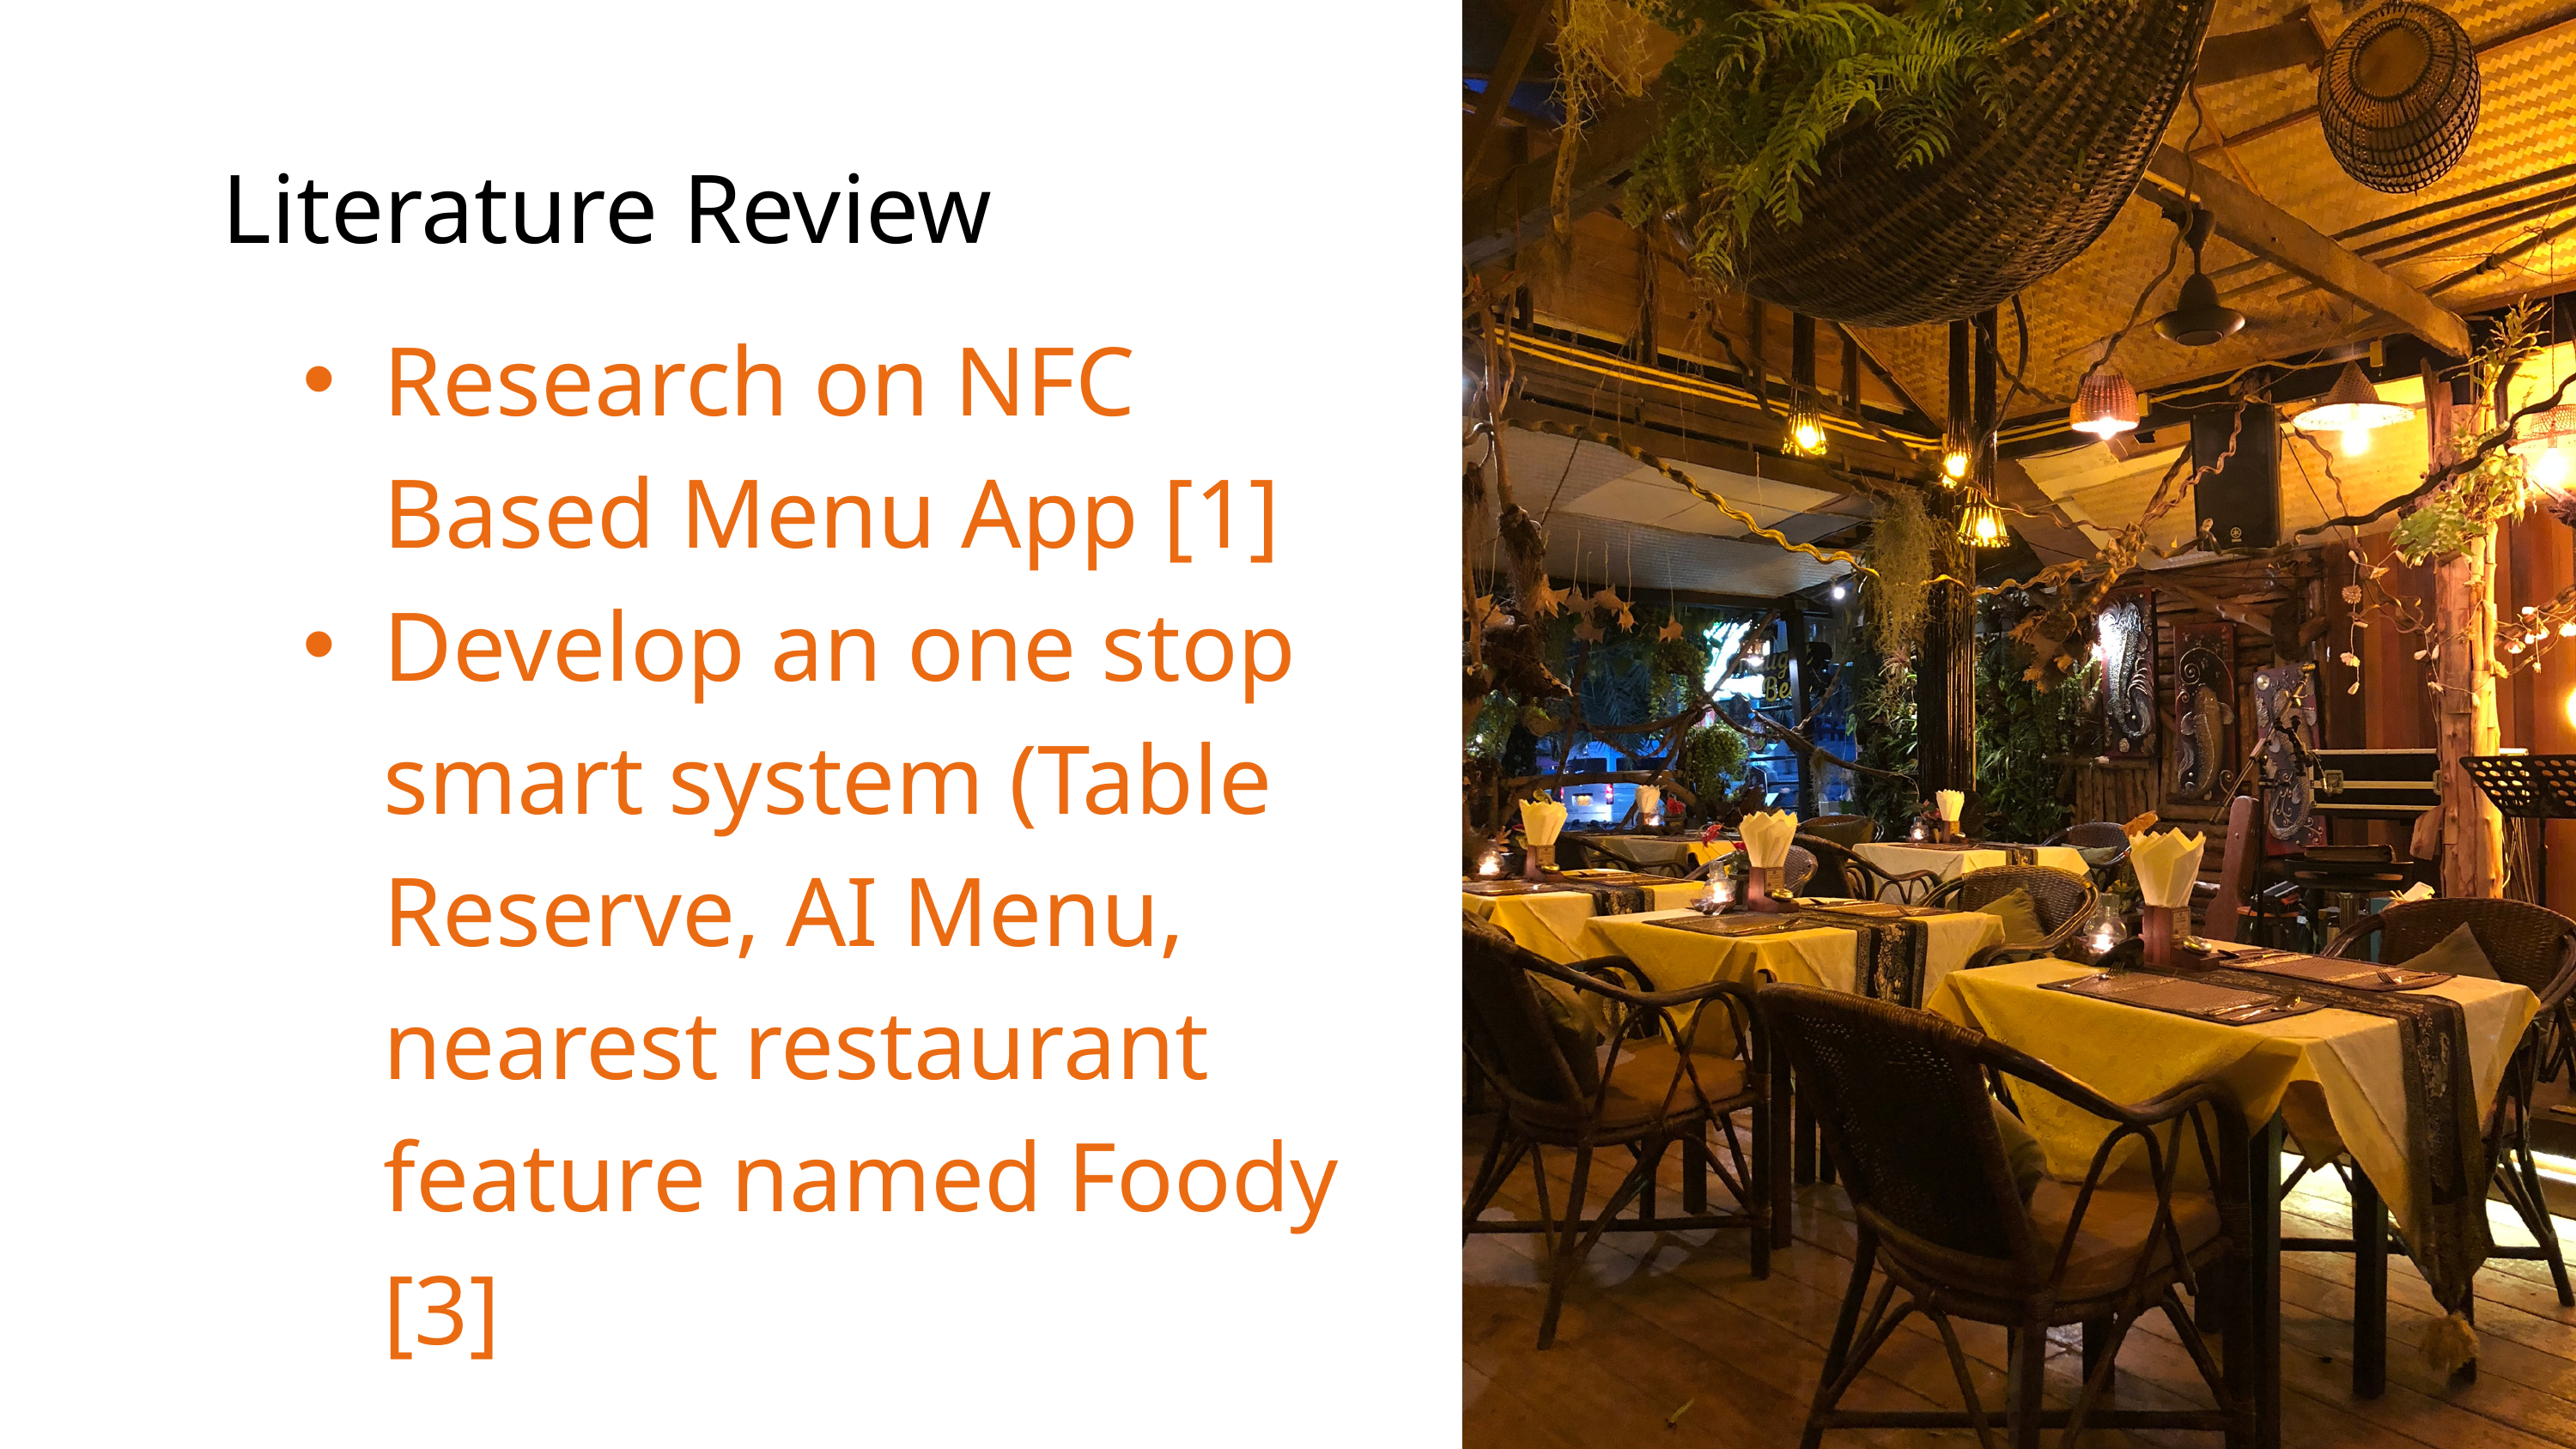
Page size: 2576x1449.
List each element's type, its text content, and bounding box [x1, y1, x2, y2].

text_box Literature Review [222, 130, 1095, 264]
text_box [1461, 0, 2576, 1449]
text_box Research on NFC Based Menu App [1] Develop an one stop smart system (Table Reserve, AI Menu, nearest restaurant feature named Foody [3] [222, 301, 1388, 1364]
